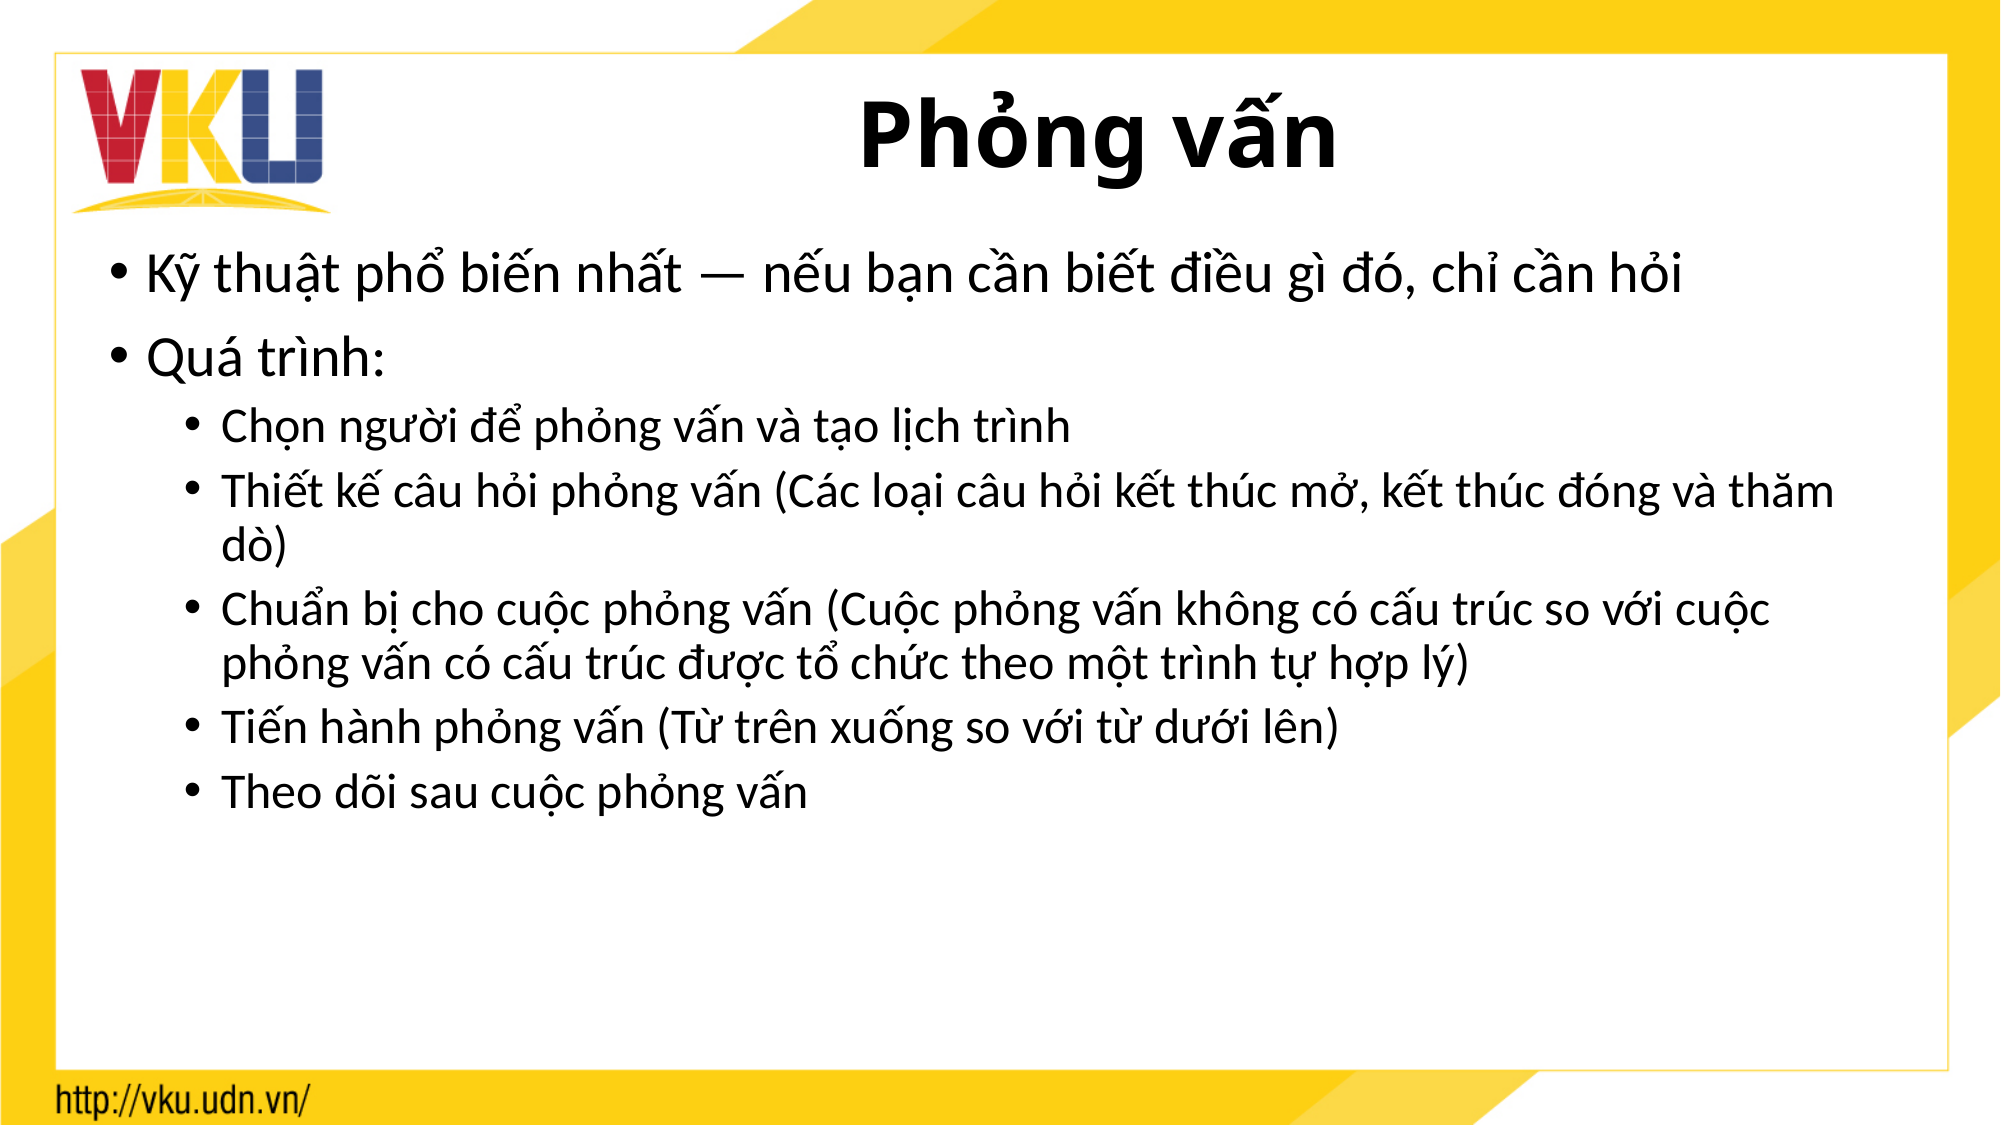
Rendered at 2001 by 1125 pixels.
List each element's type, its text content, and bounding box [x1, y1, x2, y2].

list Kỹ thuật phổ biến nhất — nếu bạn cần biết điều gì đó, chỉ cần hỏi Quá trình: Chọn người để phỏng vấn và tạo lịch trình Thiết kế câu hỏi phỏng vấn (Các loại câu hỏi kết thúc mở, kết thúc đóng và thăm dò) Chuẩn bị cho cuộc phỏng vấn (Cuộc phỏng vấn không có cấu trúc so với cuộc phỏng vấn có cấu trúc được tổ chức theo một trình tự hợp lý) Tiến hành phỏng vấn (Từ trên xuống so với từ dưới lên) Theo dõi sau cuộc phỏng vấn [93, 234, 1915, 1033]
title Phỏng vấn [335, 59, 1863, 216]
picture [0, 0, 2001, 1125]
